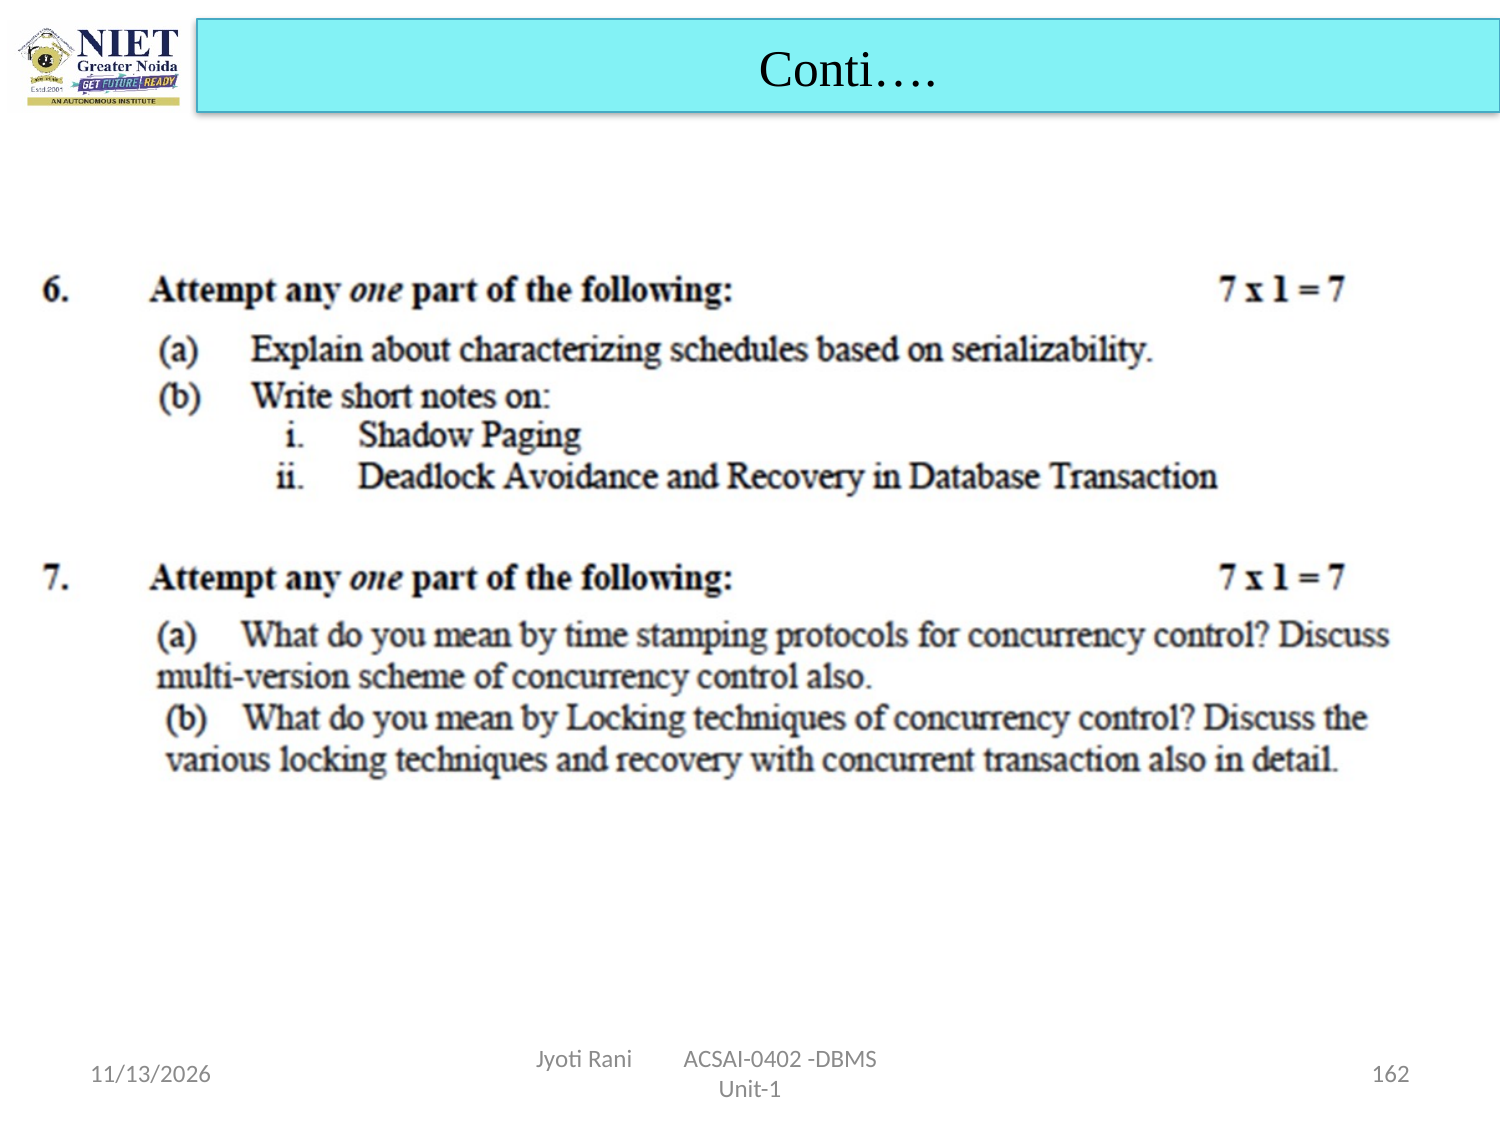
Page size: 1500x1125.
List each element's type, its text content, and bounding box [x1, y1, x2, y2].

slide_number 162 [1074, 1042, 1425, 1103]
footer Jyoti Rani ACSAI-0402 -DBMS Unit-1 [512, 1042, 988, 1103]
picture [0, 242, 1500, 883]
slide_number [75, 1042, 425, 1103]
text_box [7, 18, 1500, 113]
